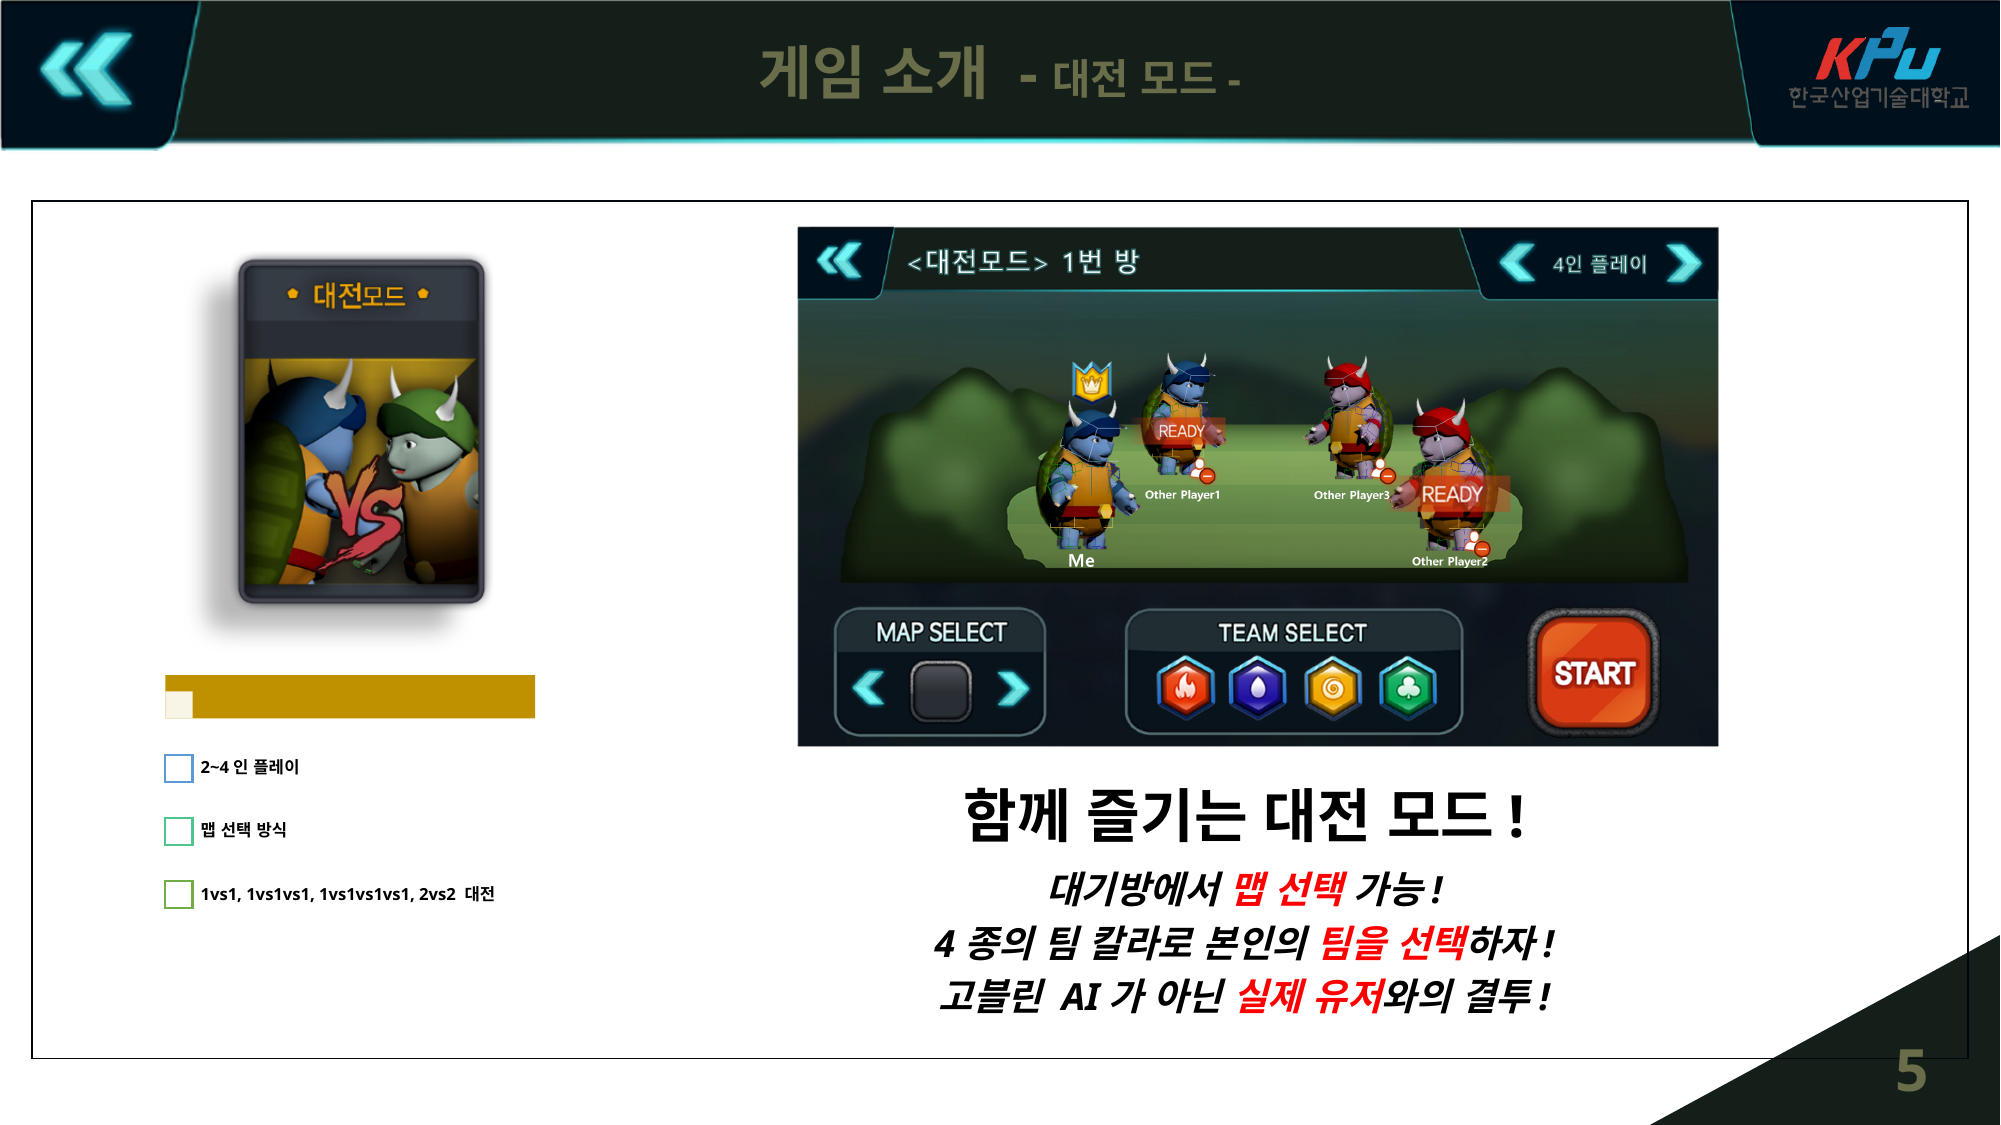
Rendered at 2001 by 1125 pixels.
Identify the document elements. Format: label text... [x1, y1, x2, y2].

text_box 함께 즐기는 대전 모드! 대기방에서 맵 선택 가능! 4종의 팀 칼라로 본인의 팀을 선택하자! 고블린 AI가 아닌 실제 유저와의 결투! [545, 763, 1944, 1043]
picture [0, 0, 2000, 157]
text_box [1649, 933, 2000, 1125]
slide_number 5 [1493, 1043, 1944, 1103]
picture [227, 249, 496, 596]
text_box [90, 596, 610, 927]
picture [797, 226, 1719, 747]
text_box [31, 200, 1969, 1059]
